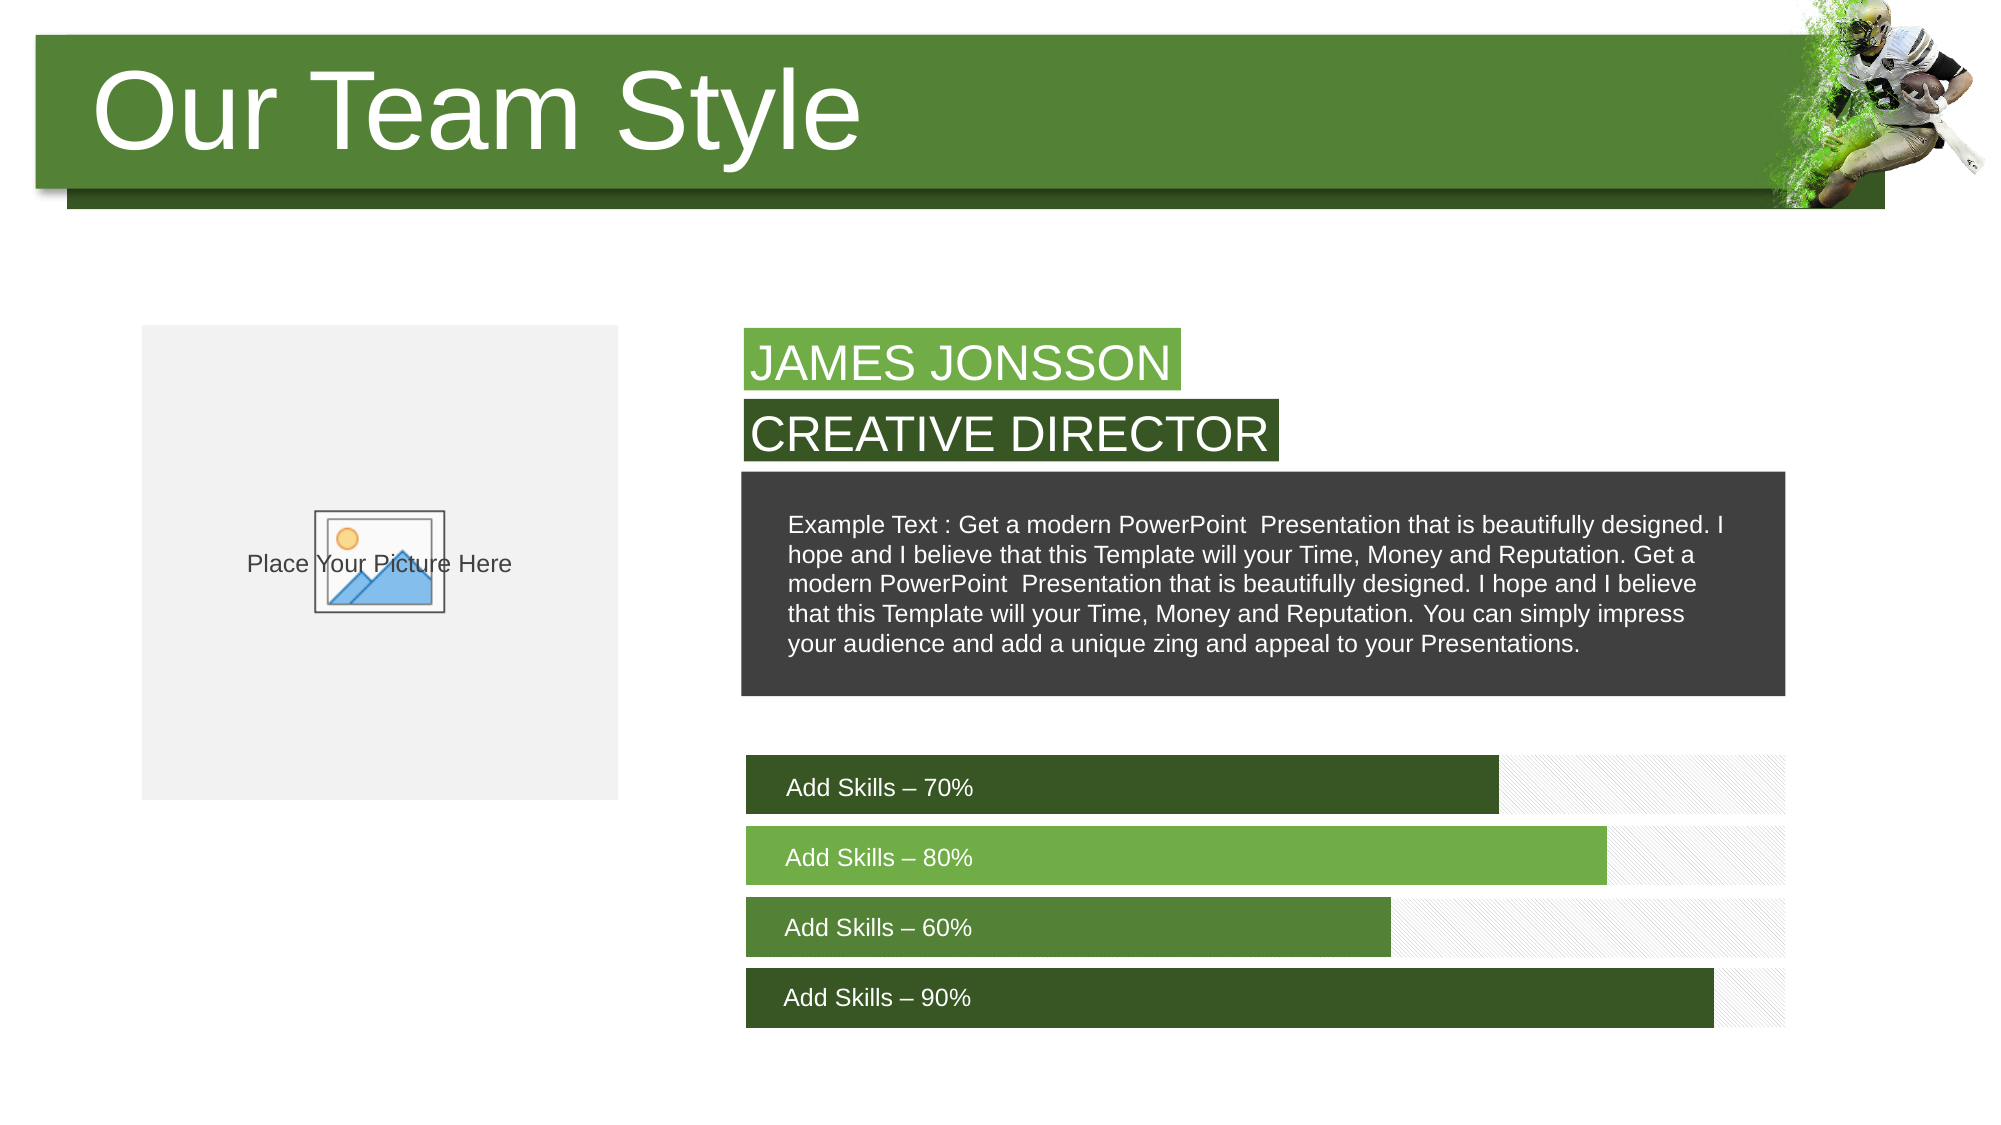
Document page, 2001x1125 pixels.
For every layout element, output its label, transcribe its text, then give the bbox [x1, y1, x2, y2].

picture [141, 325, 619, 800]
text_box [740, 471, 1786, 697]
text_box JAMES JONSSON [743, 327, 1181, 391]
text_box Example Text : Get a modern PowerPoint Presentation that is beautifully designed. I hope and I believe that this Template will your Time, Money and Reputation. Get a modern PowerPoint Presentation that is beautifully designed. I hope and I believe that this Template will your Time, Money and Reputation. You can simply impress your audience and add a unique zing and appeal to your Presentations. [773, 500, 1754, 666]
picture [1744, 0, 1986, 208]
list Our Team Style [76, 53, 1724, 173]
chart [701, 709, 1839, 1038]
text_box CREATIVE DIRECTOR [743, 398, 1279, 462]
